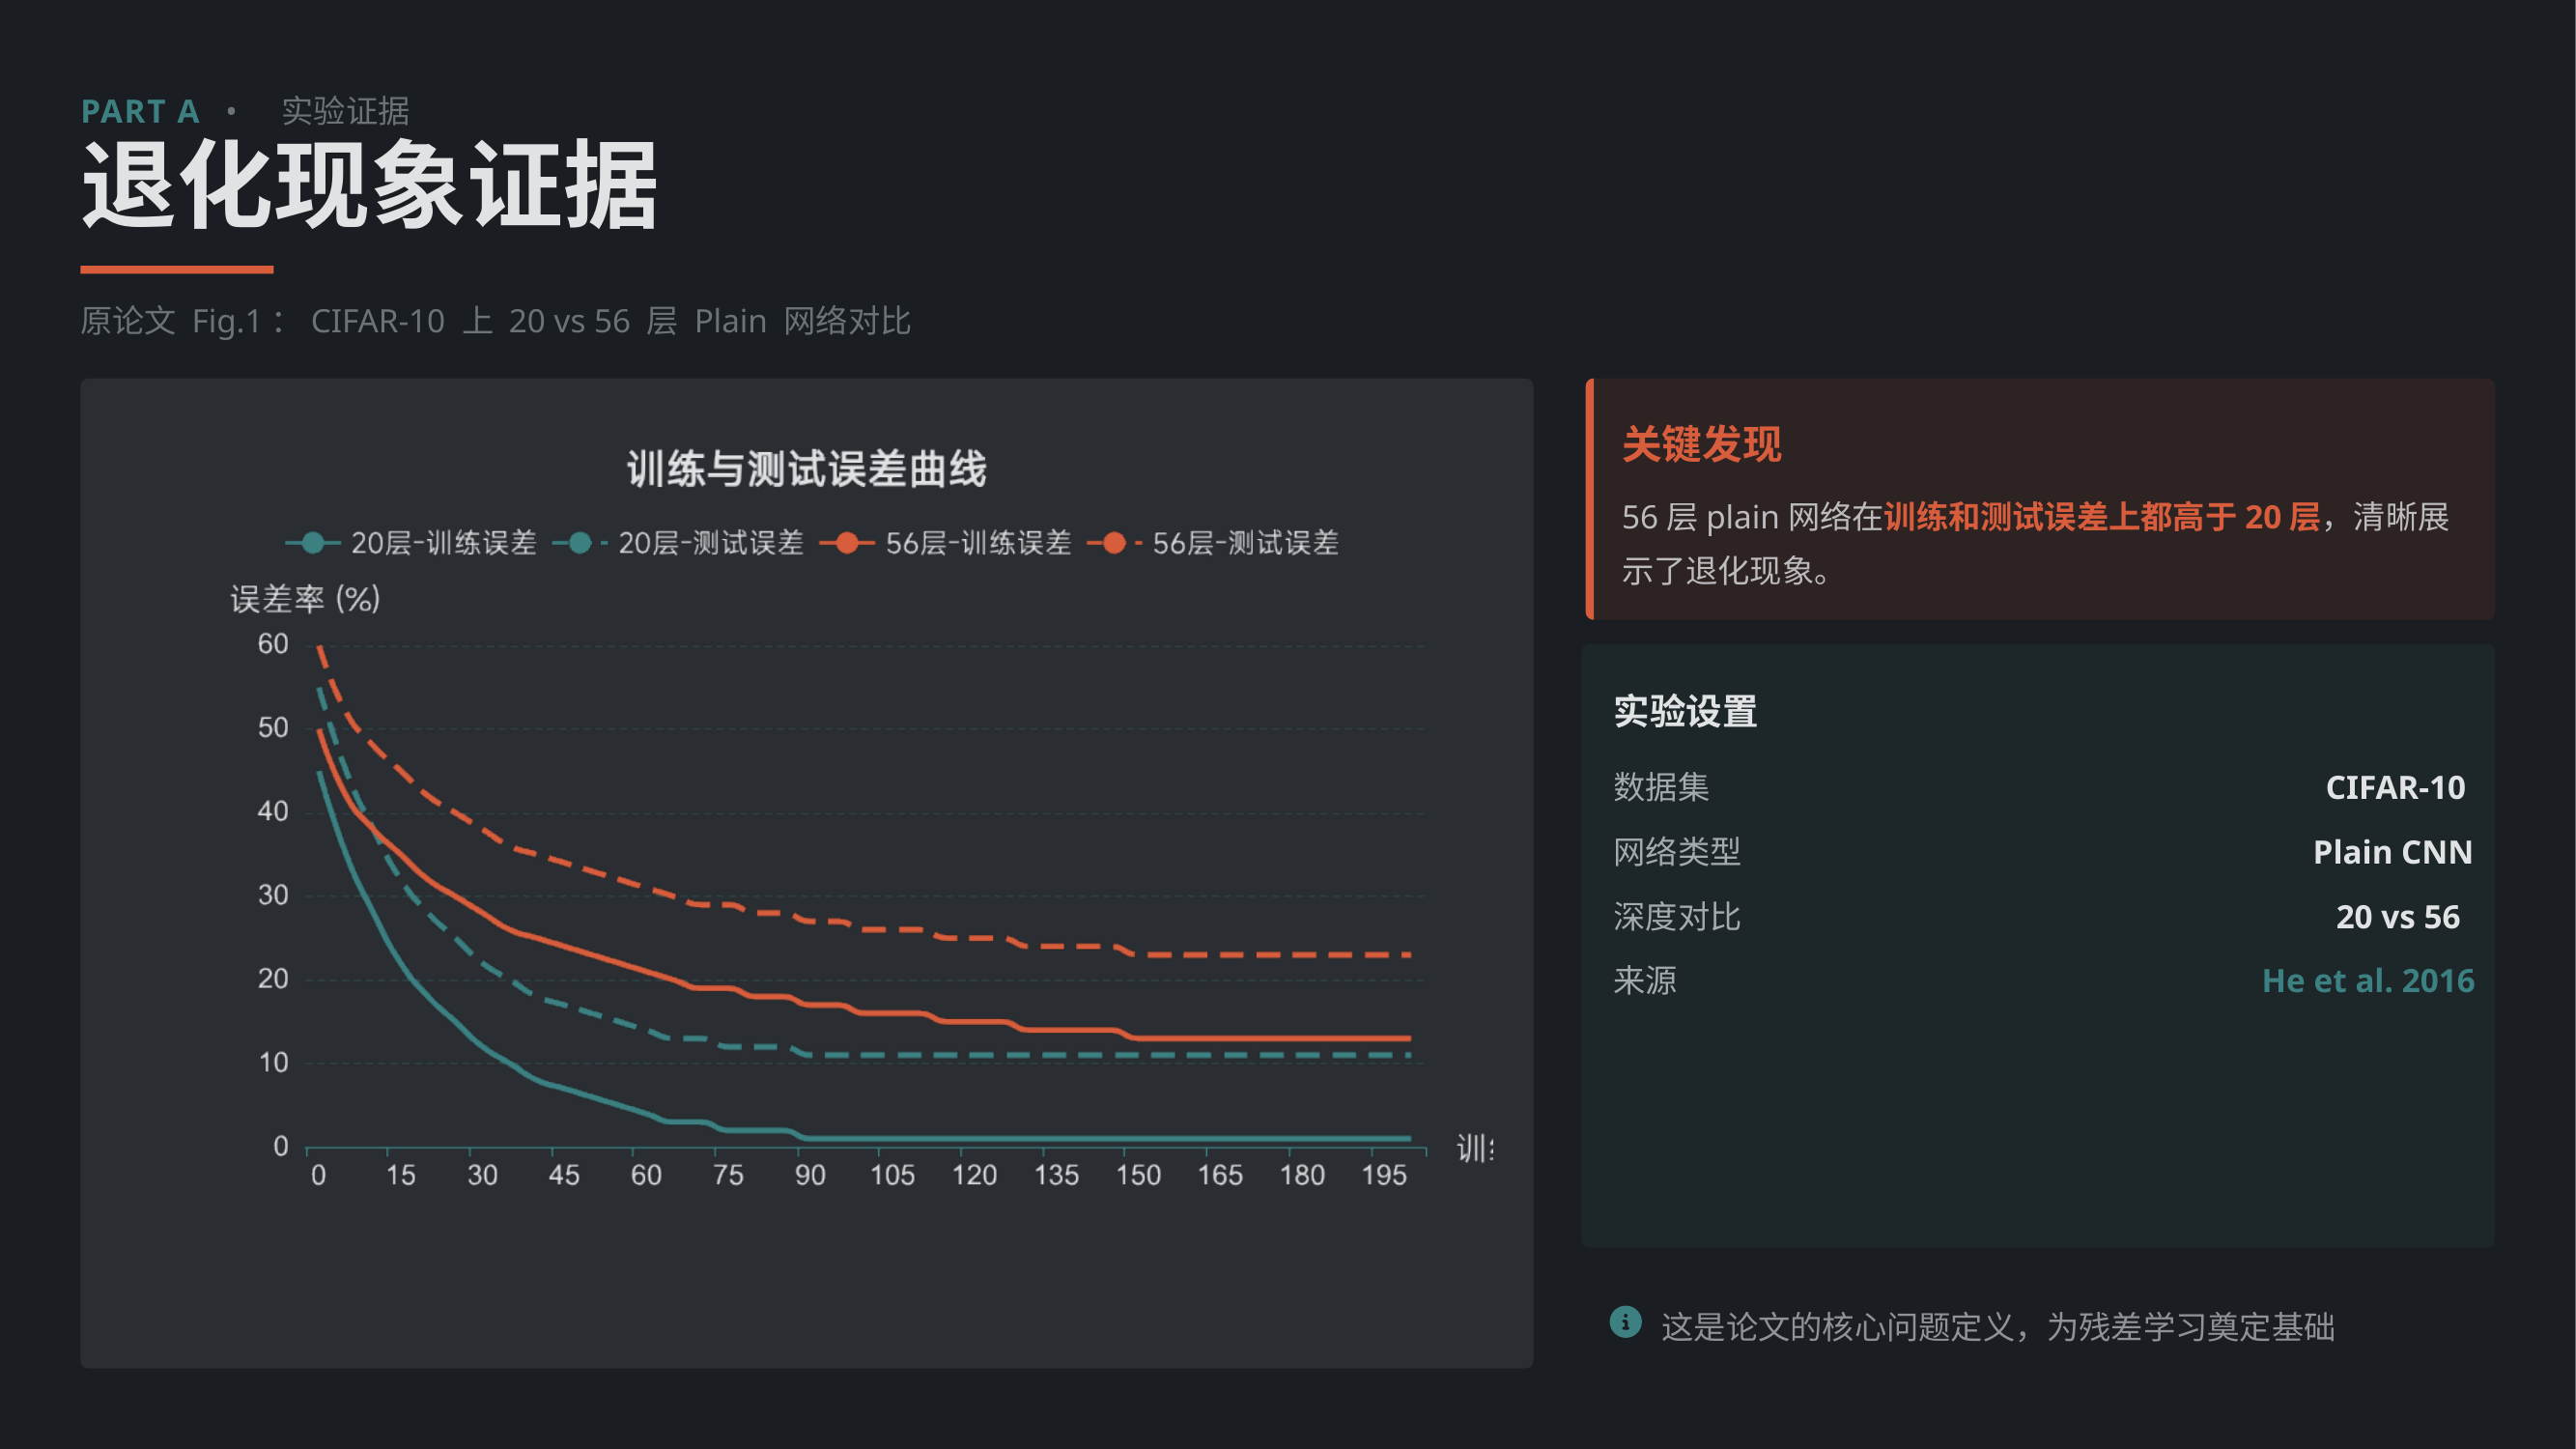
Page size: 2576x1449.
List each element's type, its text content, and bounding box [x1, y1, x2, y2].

text_box [1609, 1305, 1642, 1338]
text_box 56层plain网络在训练和测试误差上都高于20层，清晰展示了退化现象。 [1622, 482, 2479, 588]
text_box [80, 266, 274, 274]
picture [120, 418, 1493, 1328]
text_box 退化现象证据 [80, 145, 2544, 242]
text_box [80, 378, 1534, 1369]
text_box 关键发现 [1622, 410, 2483, 468]
text_box 网络类型 [1613, 820, 1759, 869]
text_box CIFAR-10 [2325, 756, 2479, 806]
text_box 实验设置 [1613, 675, 2481, 733]
text_box Plain CNN [2312, 820, 2480, 869]
text_box He et al. 2016 [2261, 950, 2479, 999]
text_box 实验证据 [281, 80, 427, 129]
text_box 深度对比 [1613, 885, 1759, 934]
text_box [1585, 378, 1595, 620]
text_box 20 vs 56 [2335, 885, 2479, 934]
text_box [1595, 378, 2496, 620]
text_box 来源 [1613, 950, 1695, 999]
text_box 数据集 [1613, 756, 1727, 806]
text_box 原论文 Fig.1：CIFAR-10 上 20 vs 56 层 Plain 网络对比 [80, 290, 2511, 338]
text_box • [225, 80, 274, 129]
text_box [1581, 1271, 2496, 1369]
text_box PART A [80, 80, 217, 129]
text_box 这是论文的核心问题定义，为残差学习奠定基础 [1661, 1295, 2487, 1345]
text_box [1581, 643, 2496, 1248]
